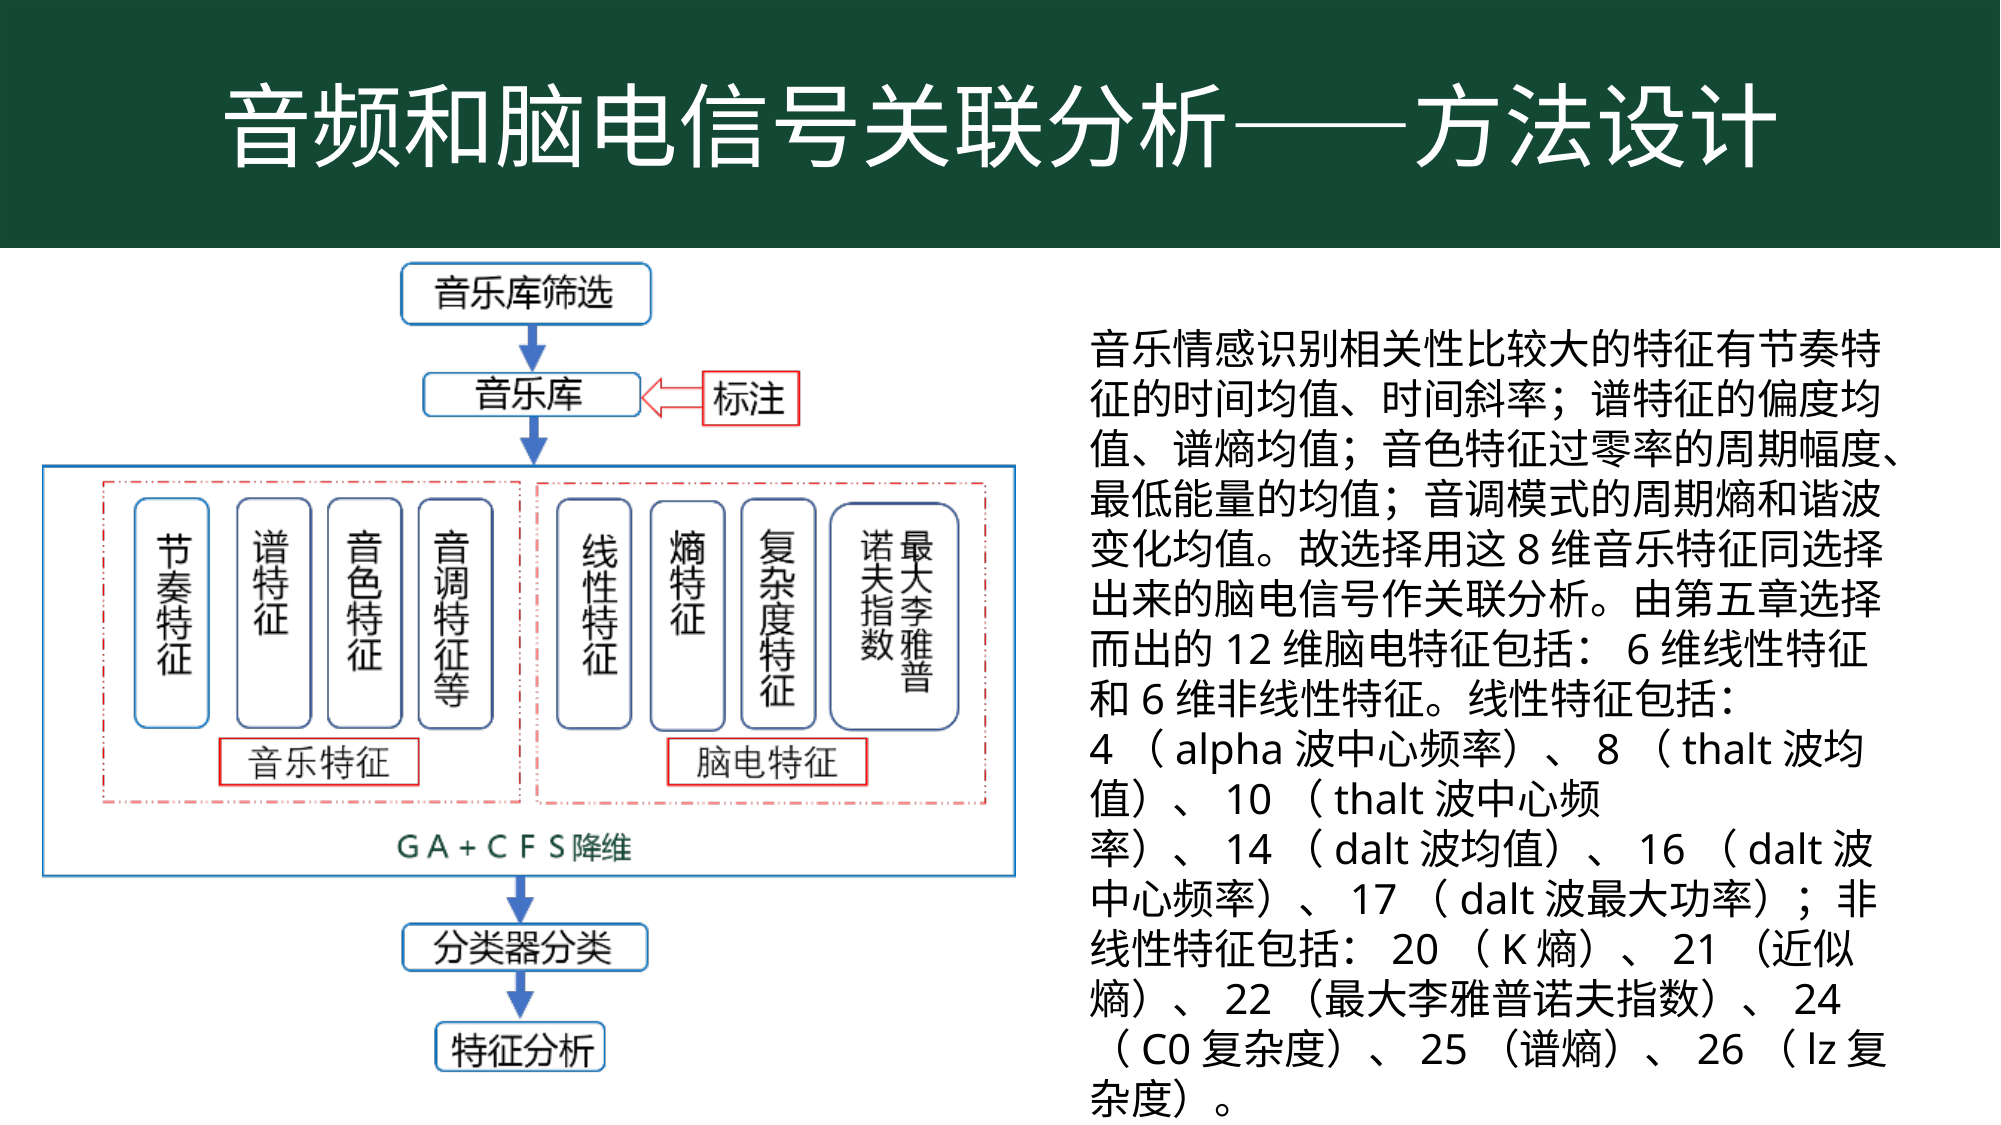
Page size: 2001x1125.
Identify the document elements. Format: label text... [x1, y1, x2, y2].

picture [42, 259, 1016, 1093]
text_box 音乐情感识别相关性比较大的特征有节奏特征的时间均值、时间斜率；谱特征的偏度均值、谱熵均值；音色特征过零率的周期幅度、最低能量的均值；音调模式的周期熵和谐波变化均值。故选择用这8维音乐特征同选择出来的脑电信号作关联分析。由第五章选择而出的12维脑电特征包括：6维线性特征和6维非线性特征。线性特征包括：4（alpha波中心频率）、8（thalt波均值）、10（thalt波中心频率）、14（dalt波均值）、16（dalt波中心频率）、17（dalt波最大功率）；非线性特征包括：20（K熵）、21（近似熵）、22（最大李雅普诺夫指数）、24（C0复杂度）、25（谱熵）、26（lz复杂度）。 [1074, 315, 1923, 1125]
text_box 音频和脑电信号关联分析——方法设计 [0, 0, 2000, 248]
